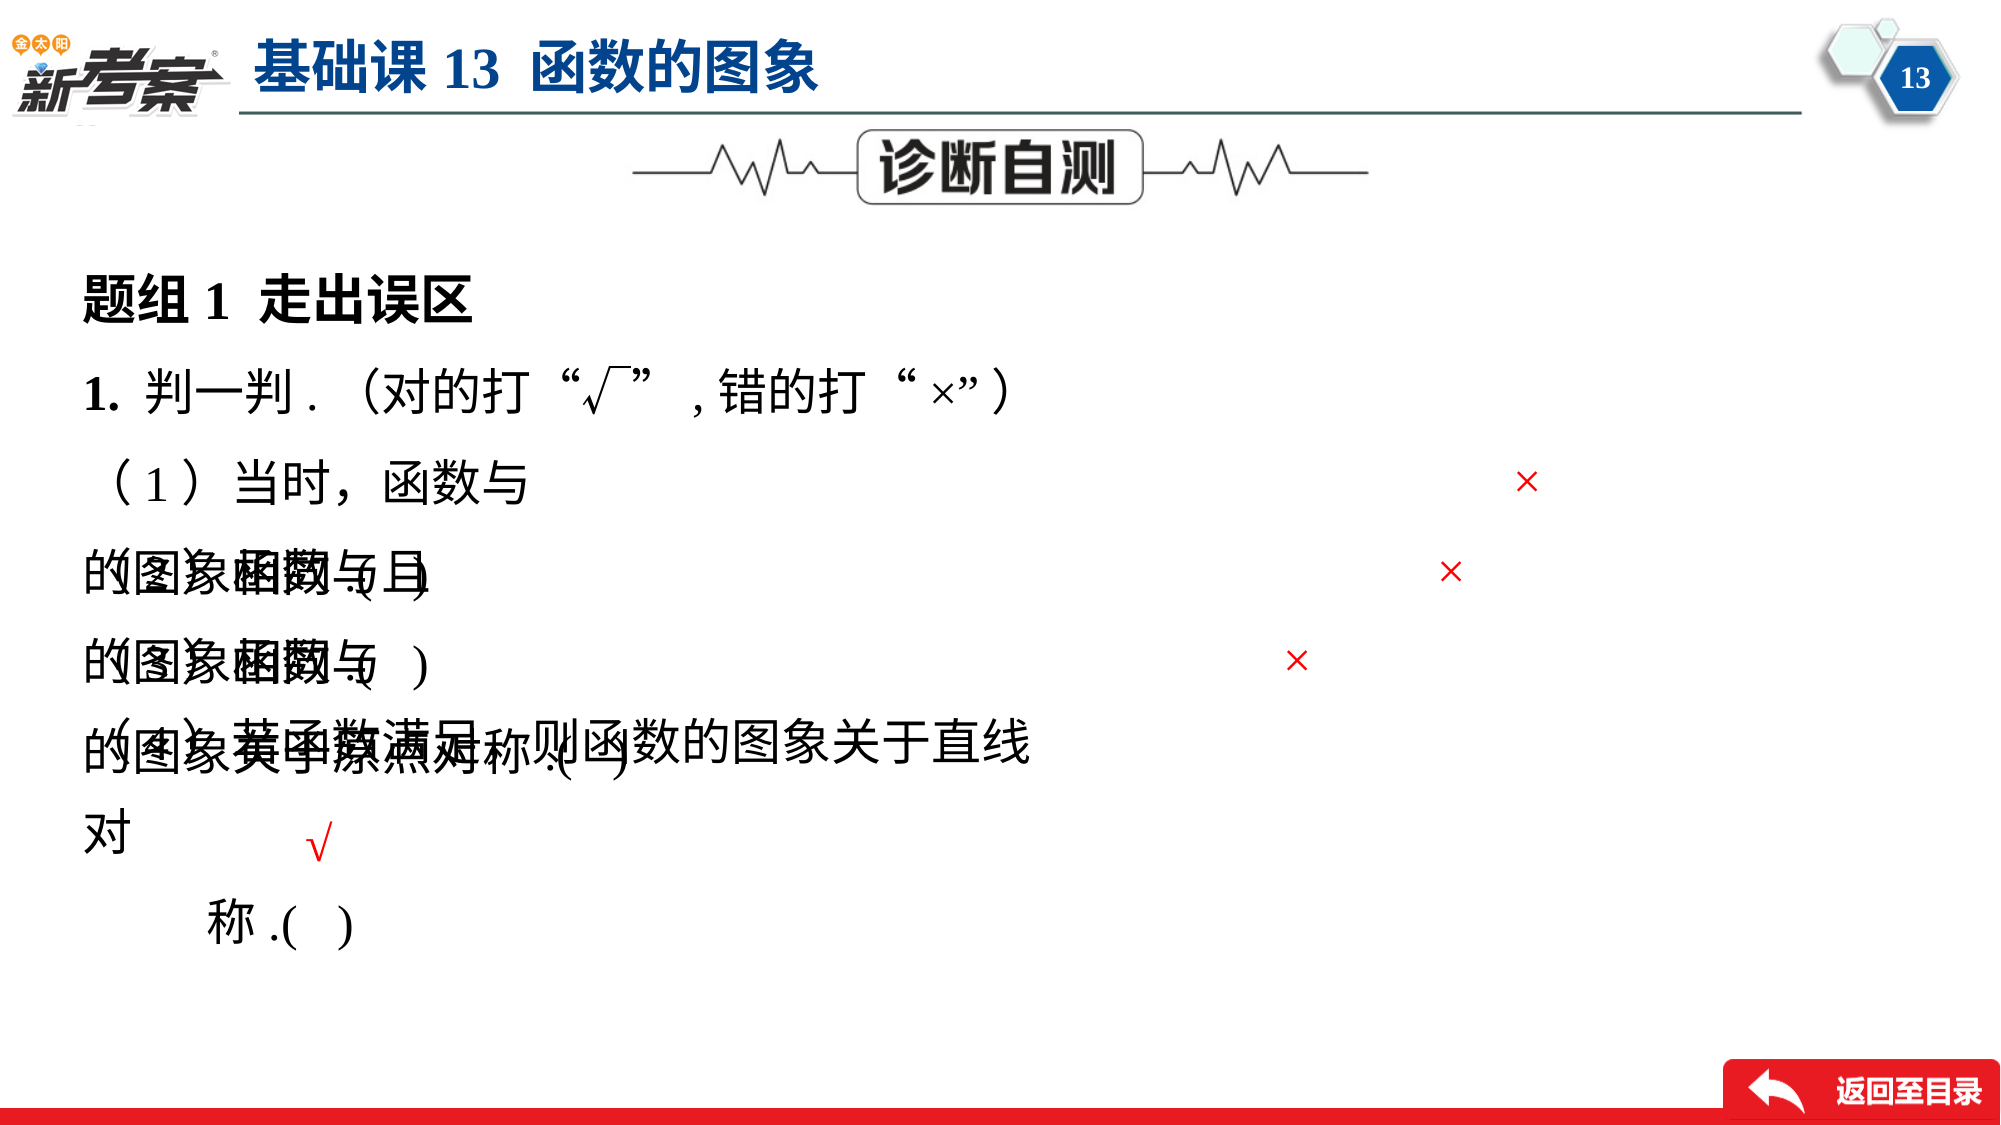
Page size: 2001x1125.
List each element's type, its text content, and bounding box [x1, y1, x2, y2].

text_box √ [287, 783, 351, 863]
text_box × [1260, 600, 1334, 679]
picture [0, 0, 2001, 1125]
text_box × [1414, 510, 1488, 590]
text_box 1. 判一判.（对的打“√”,错的打“×”） [82, 330, 1917, 411]
text_box 题组1 走出误区 [82, 232, 1917, 330]
text_box × [1491, 421, 1565, 500]
